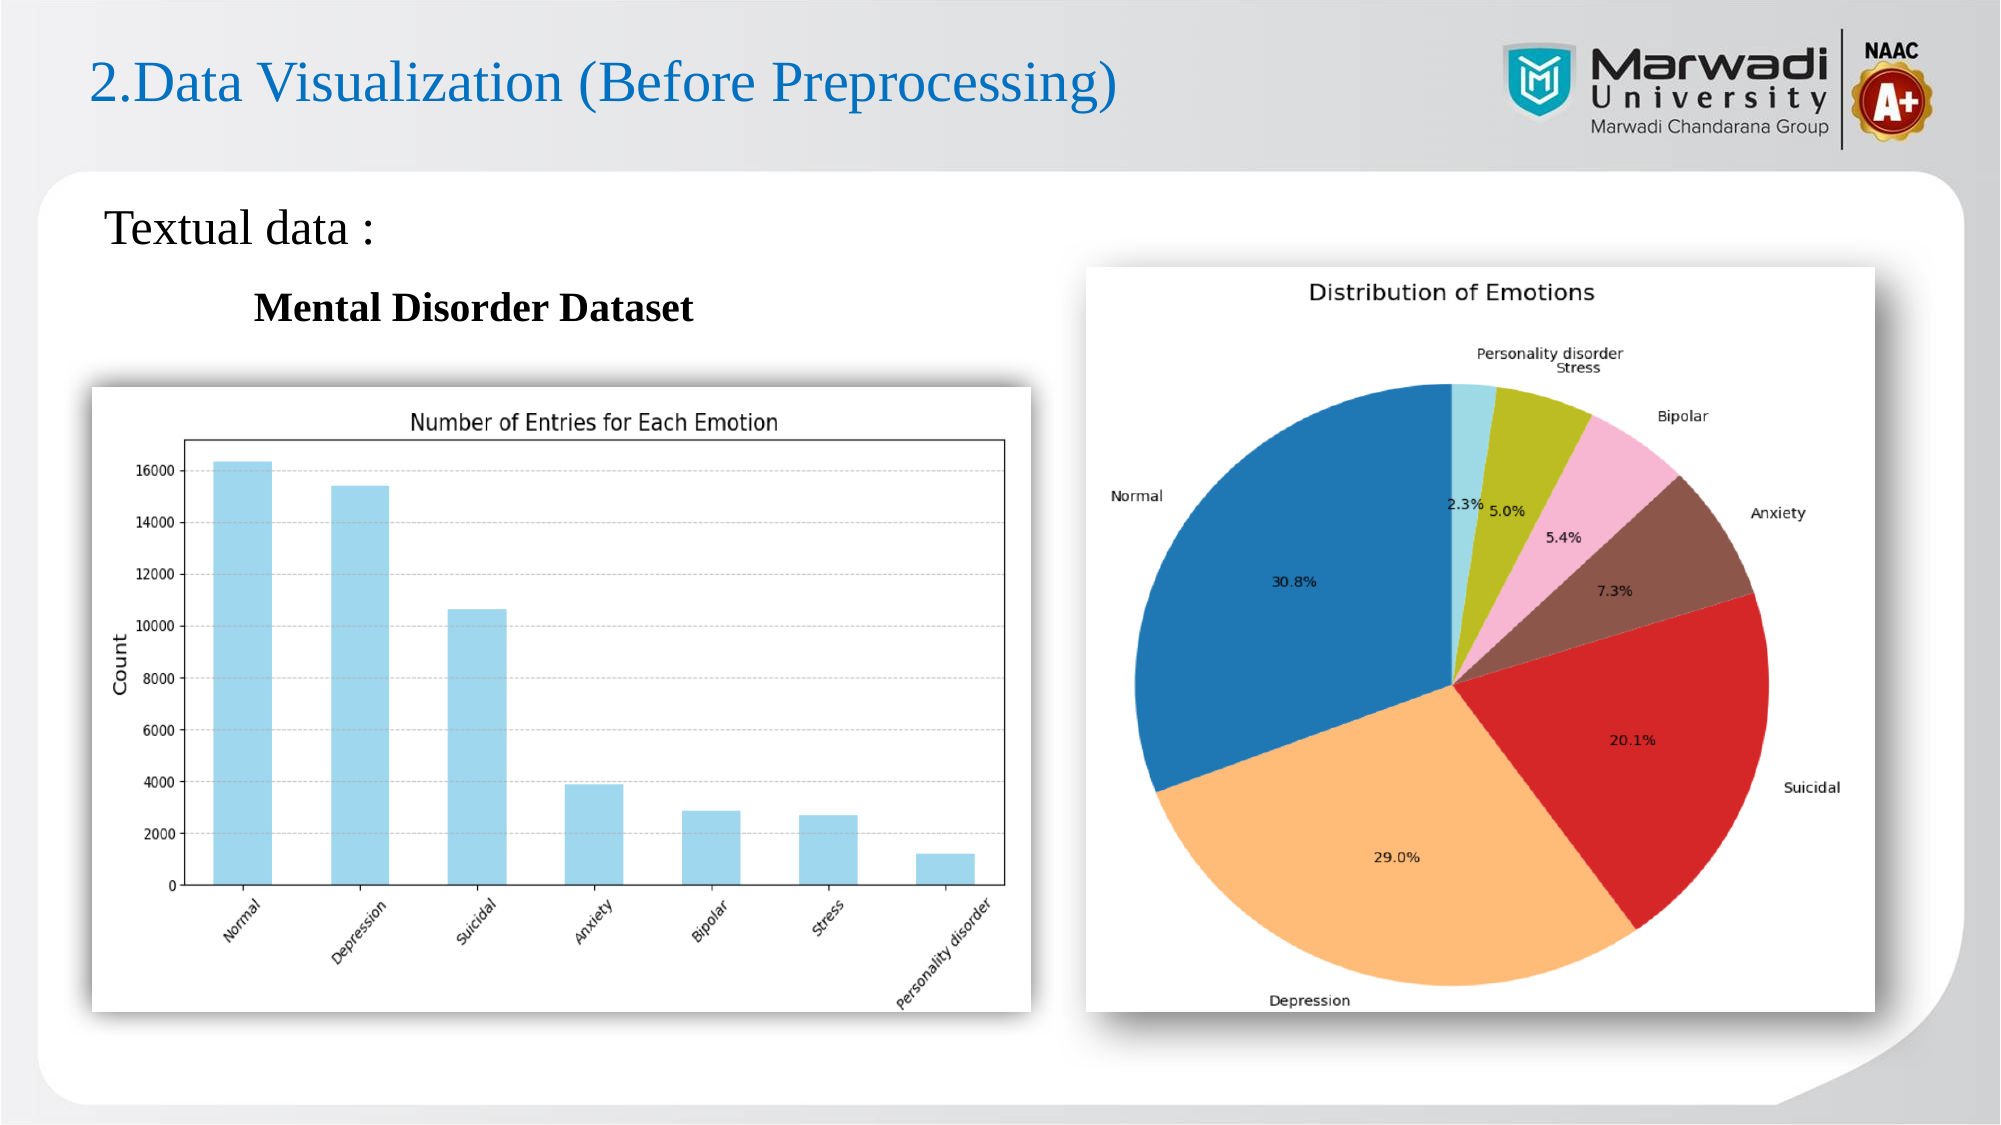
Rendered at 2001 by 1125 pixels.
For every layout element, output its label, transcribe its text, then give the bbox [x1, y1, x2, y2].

title 2.Data Visualization (Before Preprocessing) [87, 0, 1187, 149]
picture [0, 0, 2001, 1125]
text_box Textual data : Mental Disorder Dataset [13, 149, 1814, 545]
